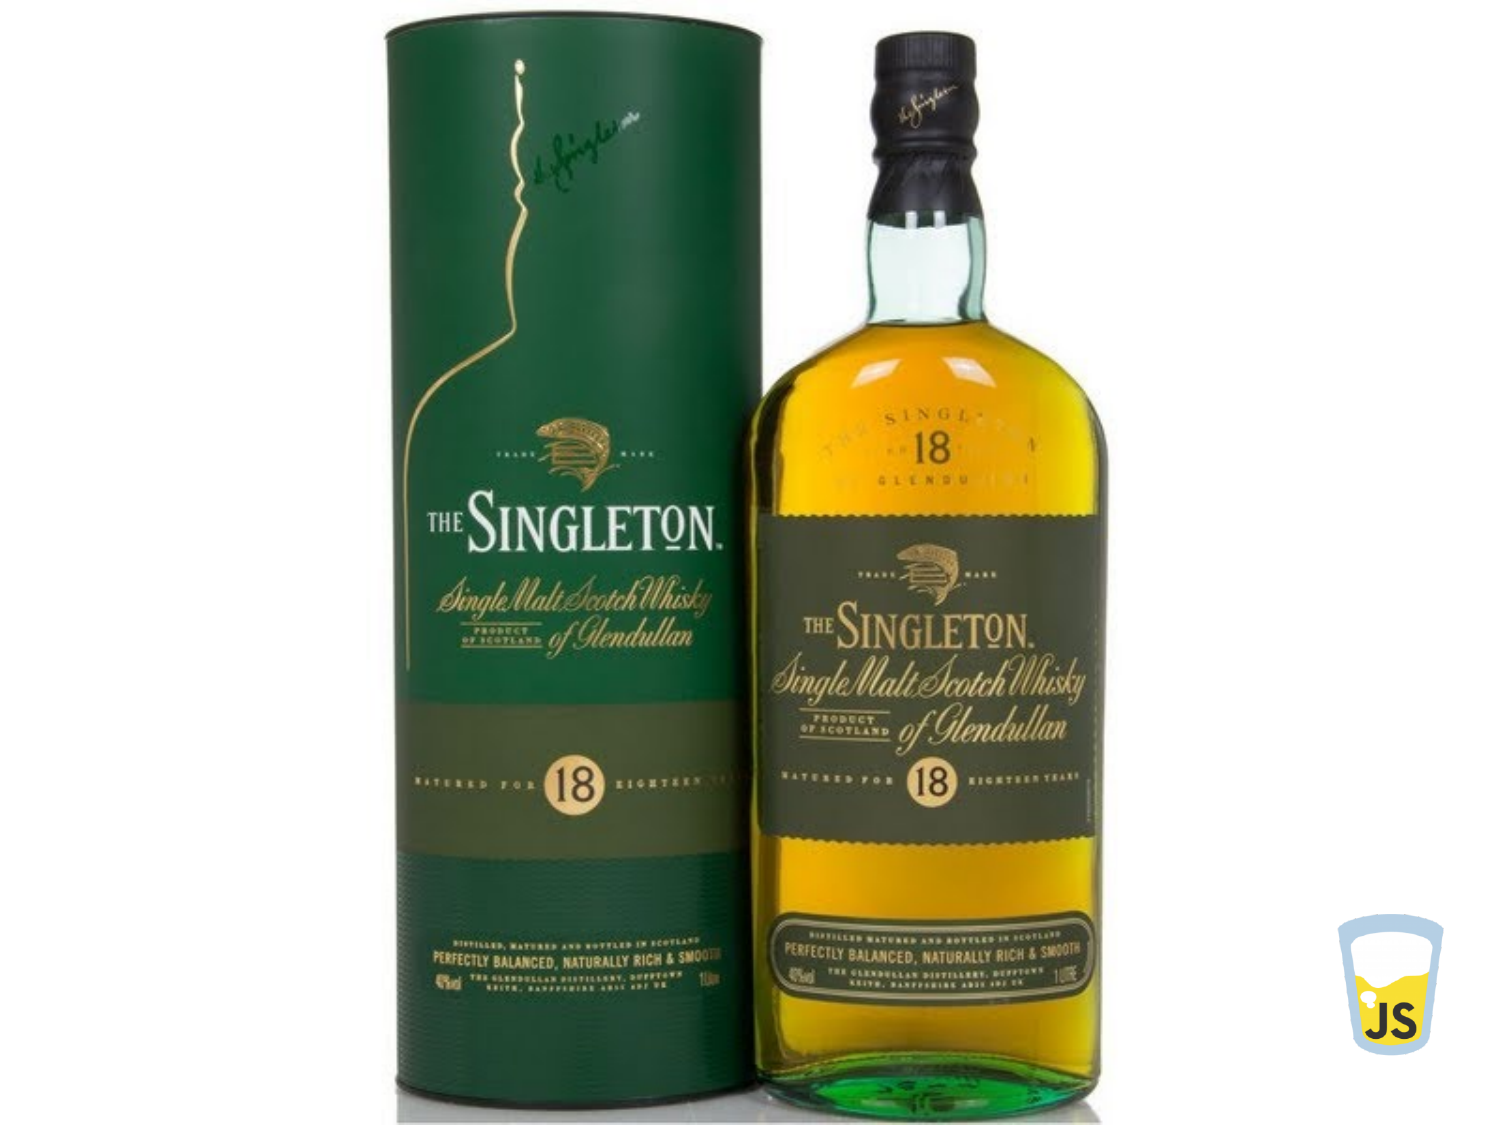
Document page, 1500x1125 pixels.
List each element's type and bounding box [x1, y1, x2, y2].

picture [1318, 912, 1463, 1057]
picture [337, 0, 1163, 1125]
